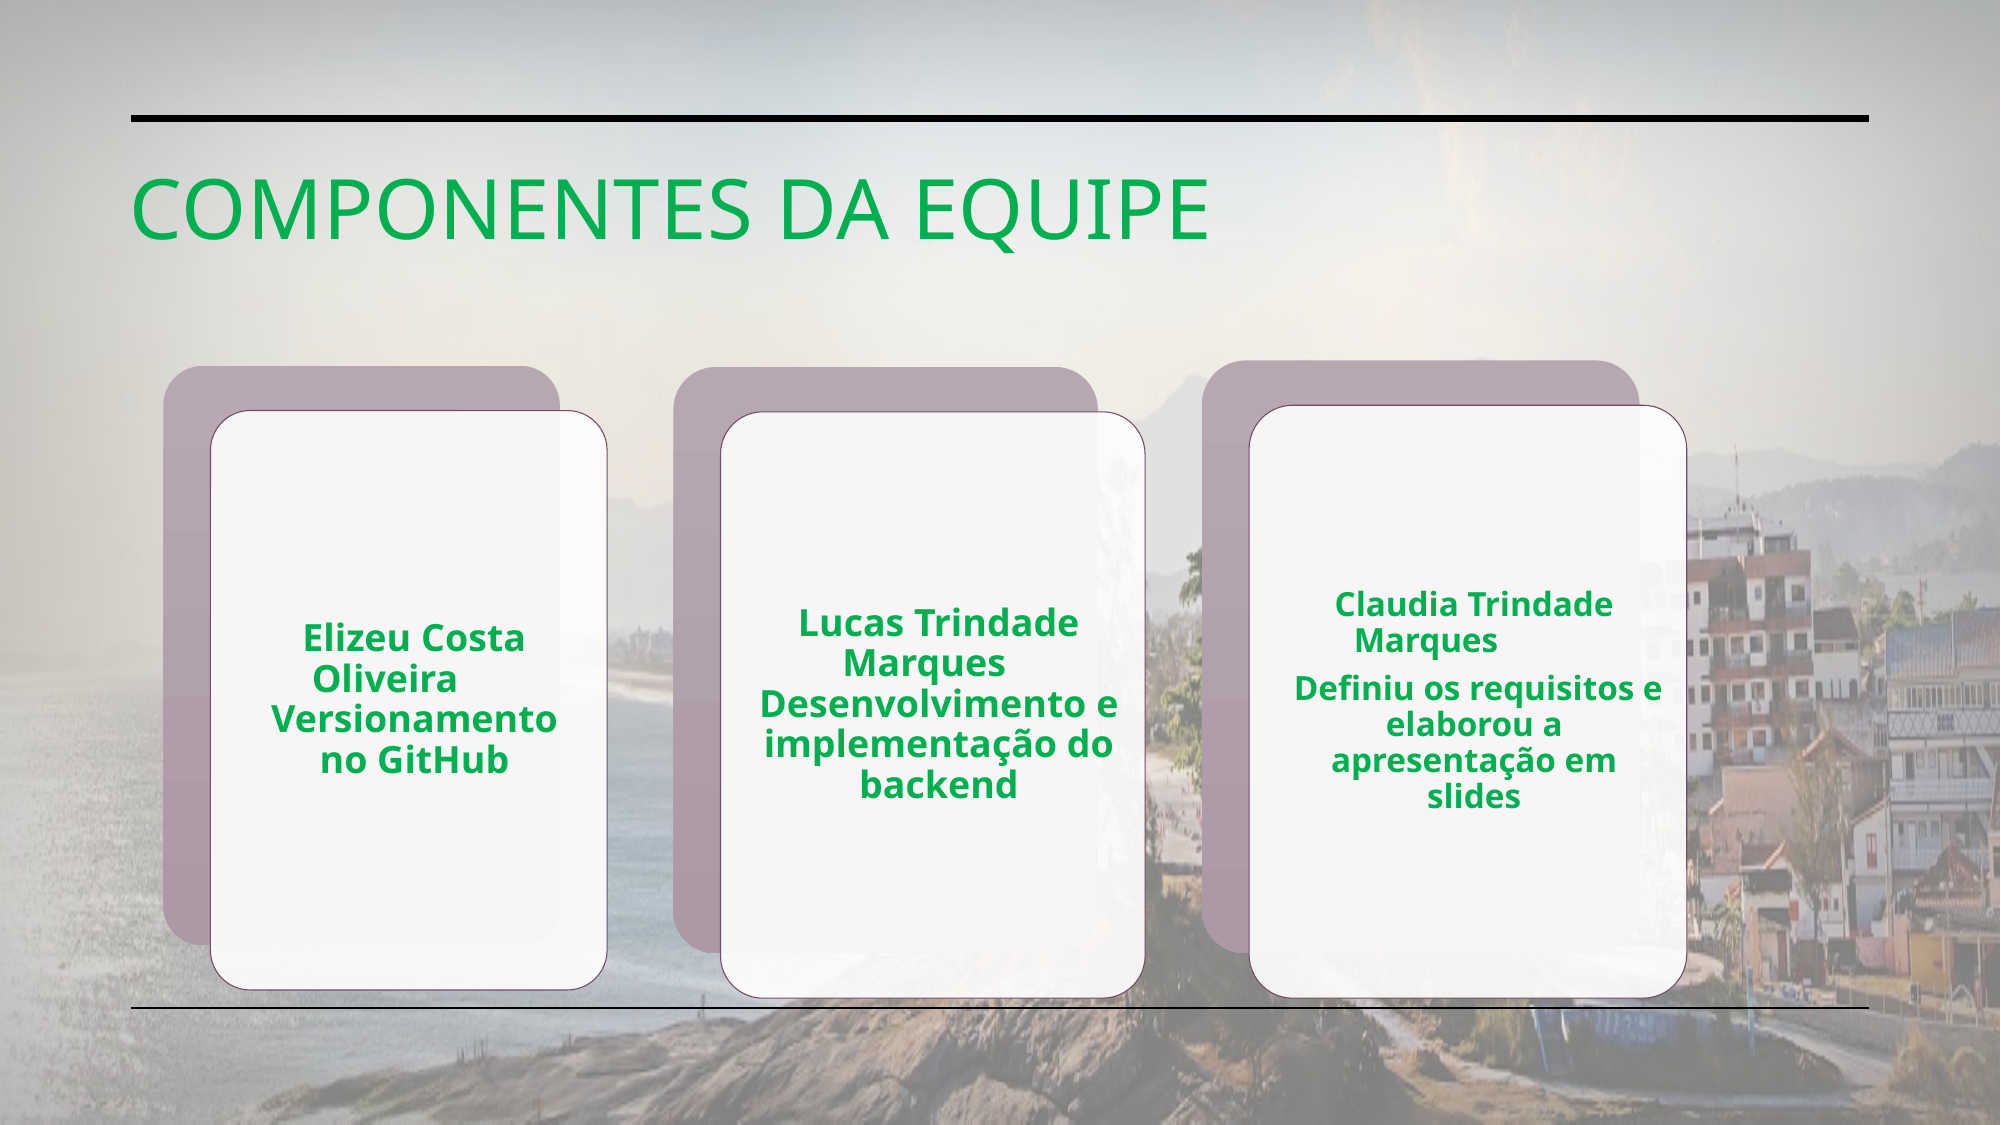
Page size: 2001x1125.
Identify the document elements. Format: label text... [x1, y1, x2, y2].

title Componentes da equipe [114, 149, 1869, 339]
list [18, 359, 1772, 999]
